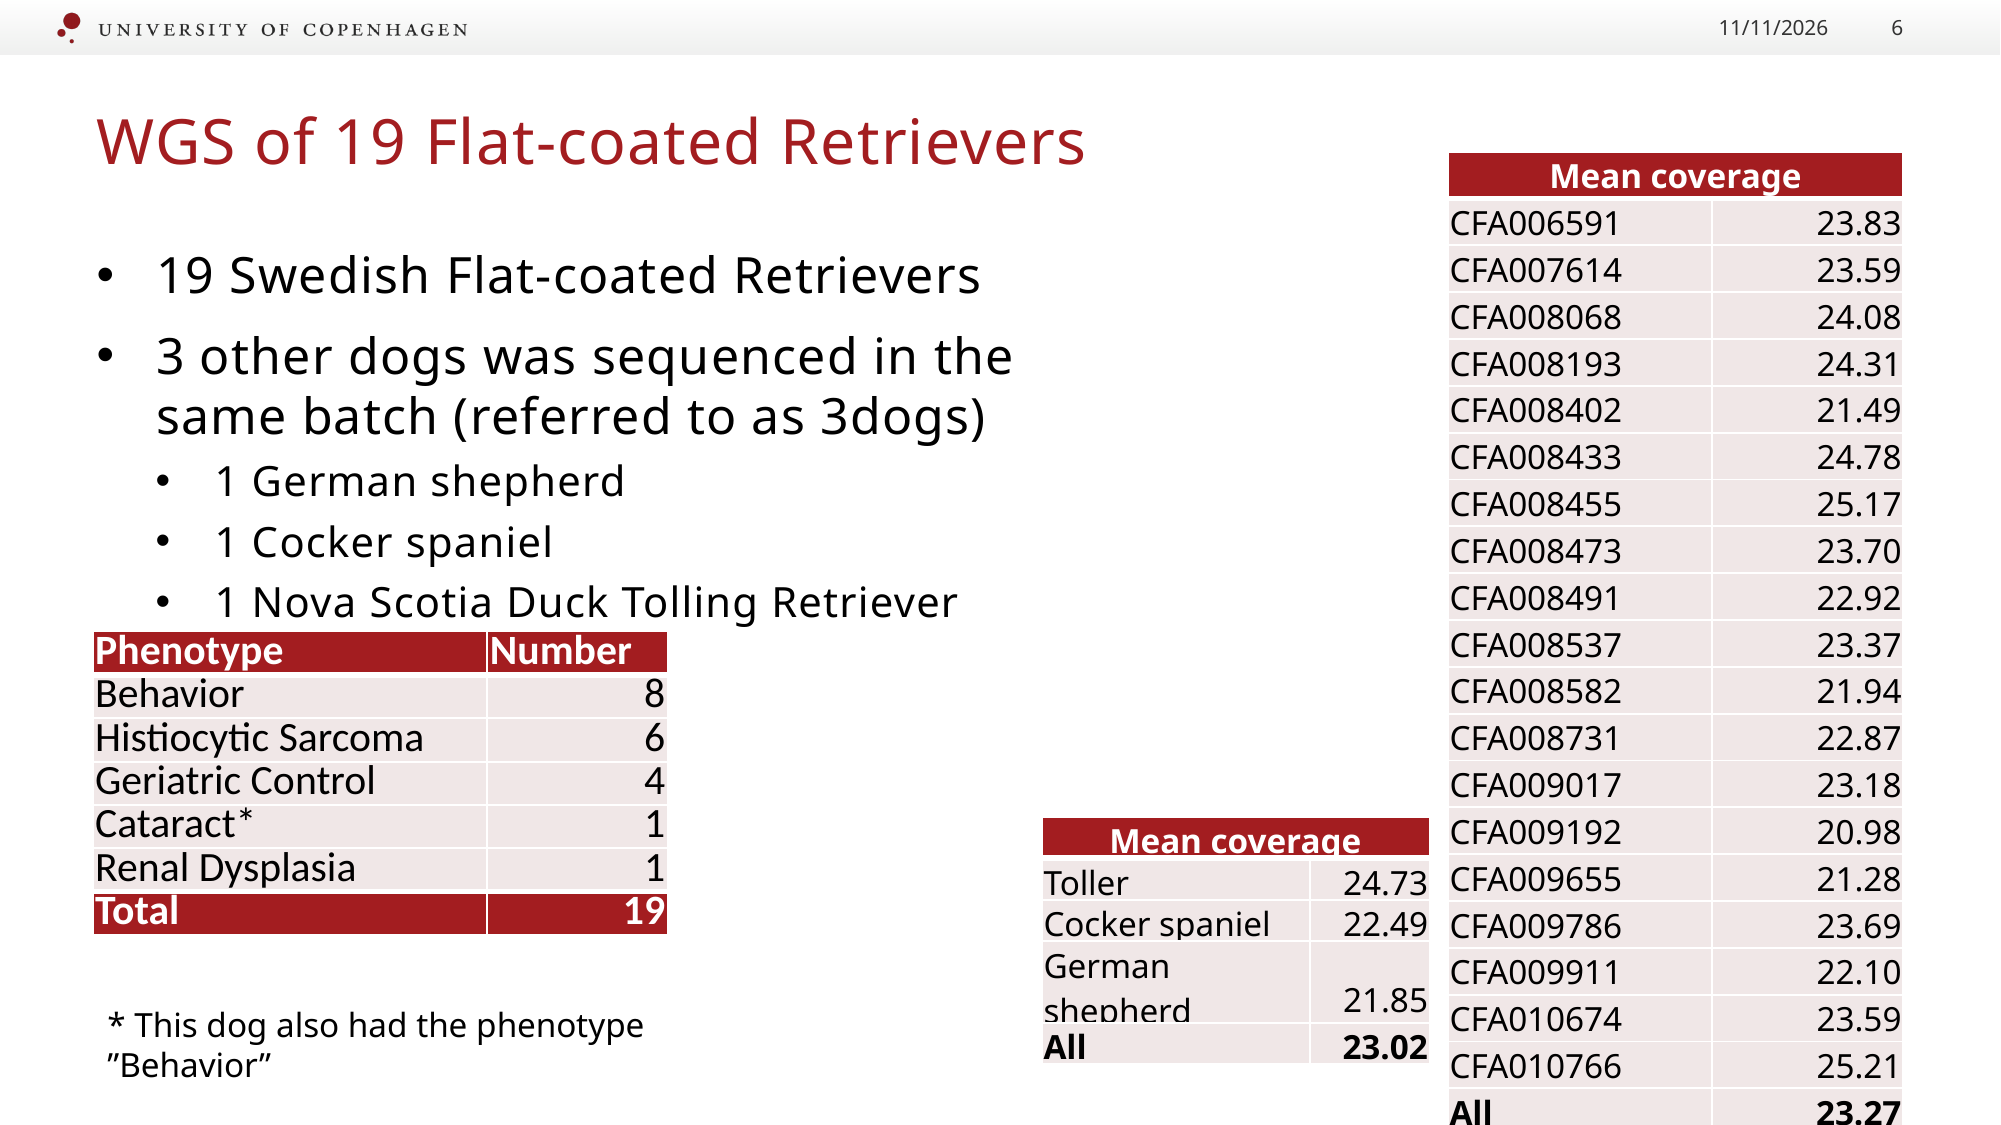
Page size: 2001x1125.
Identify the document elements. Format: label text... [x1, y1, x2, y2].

picture [92, 15, 475, 42]
table_cell 23.02 [1311, 1024, 1429, 1063]
table_cell 22.49 [1311, 901, 1429, 940]
table_cell 22.10 [1713, 949, 1902, 994]
table_cell 24.73 [1311, 861, 1429, 899]
table_cell CFA008193 [1449, 340, 1711, 385]
table_cell CFA008537 [1449, 621, 1711, 666]
table_cell Behavior [94, 678, 486, 717]
table_cell 23.59 [1713, 246, 1902, 291]
table_cell 22.87 [1713, 715, 1902, 760]
table_header Mean coverage [1449, 153, 1902, 196]
table_cell Renal Dysplasia [94, 849, 486, 889]
table_header Mean coverage [1043, 818, 1429, 855]
table_cell CFA009655 [1449, 855, 1711, 900]
table_cell 23.83 [1713, 201, 1902, 244]
table_cell 24.08 [1713, 293, 1902, 338]
table_cell CFA008455 [1449, 480, 1711, 525]
table_cell Histiocytic Sarcoma [94, 719, 486, 761]
table_cell Geriatric Control [94, 763, 486, 804]
table_cell Cocker spaniel [1043, 901, 1309, 940]
table_cell CFA008402 [1449, 387, 1711, 432]
table_cell 23.27 [1713, 1089, 1902, 1125]
table_cell CFA007614 [1449, 246, 1711, 291]
list 19 Swedish Flat-coated Retrievers 3 other dogs was sequenced in the same batch (referred to as 3dogs) 1 German shepherd 1 Cocker spaniel 1 Nova Scotia Duck Tolling Retriever [96, 243, 1098, 632]
table_cell CFA009911 [1449, 949, 1711, 994]
table_cell CFA009786 [1449, 902, 1711, 947]
table_cell CFA008491 [1449, 574, 1711, 619]
table_cell German shepherd [1043, 942, 1309, 1022]
table_cell CFA010674 [1449, 996, 1711, 1041]
table_cell 19 [488, 894, 667, 934]
title WGS of 19 Flat-coated Retrievers [96, 101, 1904, 244]
table_cell 21.28 [1713, 855, 1902, 900]
table_cell 21.85 [1311, 942, 1429, 1022]
table_cell 21.94 [1713, 668, 1902, 713]
table_cell 25.21 [1713, 1042, 1902, 1087]
table_header Phenotype [94, 632, 486, 672]
table_cell All [1043, 1024, 1309, 1063]
table_cell 24.31 [1713, 340, 1902, 385]
table_cell Cataract* [94, 806, 486, 847]
table_header Number [488, 632, 667, 672]
table_cell 23.70 [1713, 527, 1902, 572]
table_cell 23.69 [1713, 902, 1902, 947]
table_cell 23.18 [1713, 761, 1902, 806]
table_cell CFA010766 [1449, 1042, 1711, 1087]
table_cell Total [94, 894, 486, 934]
text_box * This dog also had the phenotype ”Behavior” [92, 996, 832, 1092]
table_cell 23.37 [1713, 621, 1902, 666]
table_cell CFA008582 [1449, 668, 1711, 713]
table_cell All [1449, 1089, 1711, 1125]
table_cell CFA009017 [1449, 761, 1711, 806]
table_cell 8 [488, 678, 667, 717]
table_cell CFA008473 [1449, 527, 1711, 572]
table_cell CFA008433 [1449, 434, 1711, 479]
table_cell 22.92 [1713, 574, 1902, 619]
table_cell 25.17 [1713, 480, 1902, 525]
table_cell 1 [488, 806, 667, 847]
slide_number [1694, 14, 1829, 43]
table_cell 24.78 [1713, 434, 1902, 479]
table_cell CFA006591 [1449, 201, 1711, 244]
table_cell CFA008068 [1449, 293, 1711, 338]
table_cell 6 [488, 719, 667, 761]
slide_number 6 [1840, 14, 1904, 43]
table_cell 21.49 [1713, 387, 1902, 432]
table_cell 1 [488, 849, 667, 889]
table_cell 20.98 [1713, 808, 1902, 853]
table_cell Toller [1043, 861, 1309, 899]
table_cell 4 [488, 763, 667, 804]
table_cell 23.59 [1713, 996, 1902, 1041]
table_cell CFA009192 [1449, 808, 1711, 853]
table_cell CFA008731 [1449, 715, 1711, 760]
